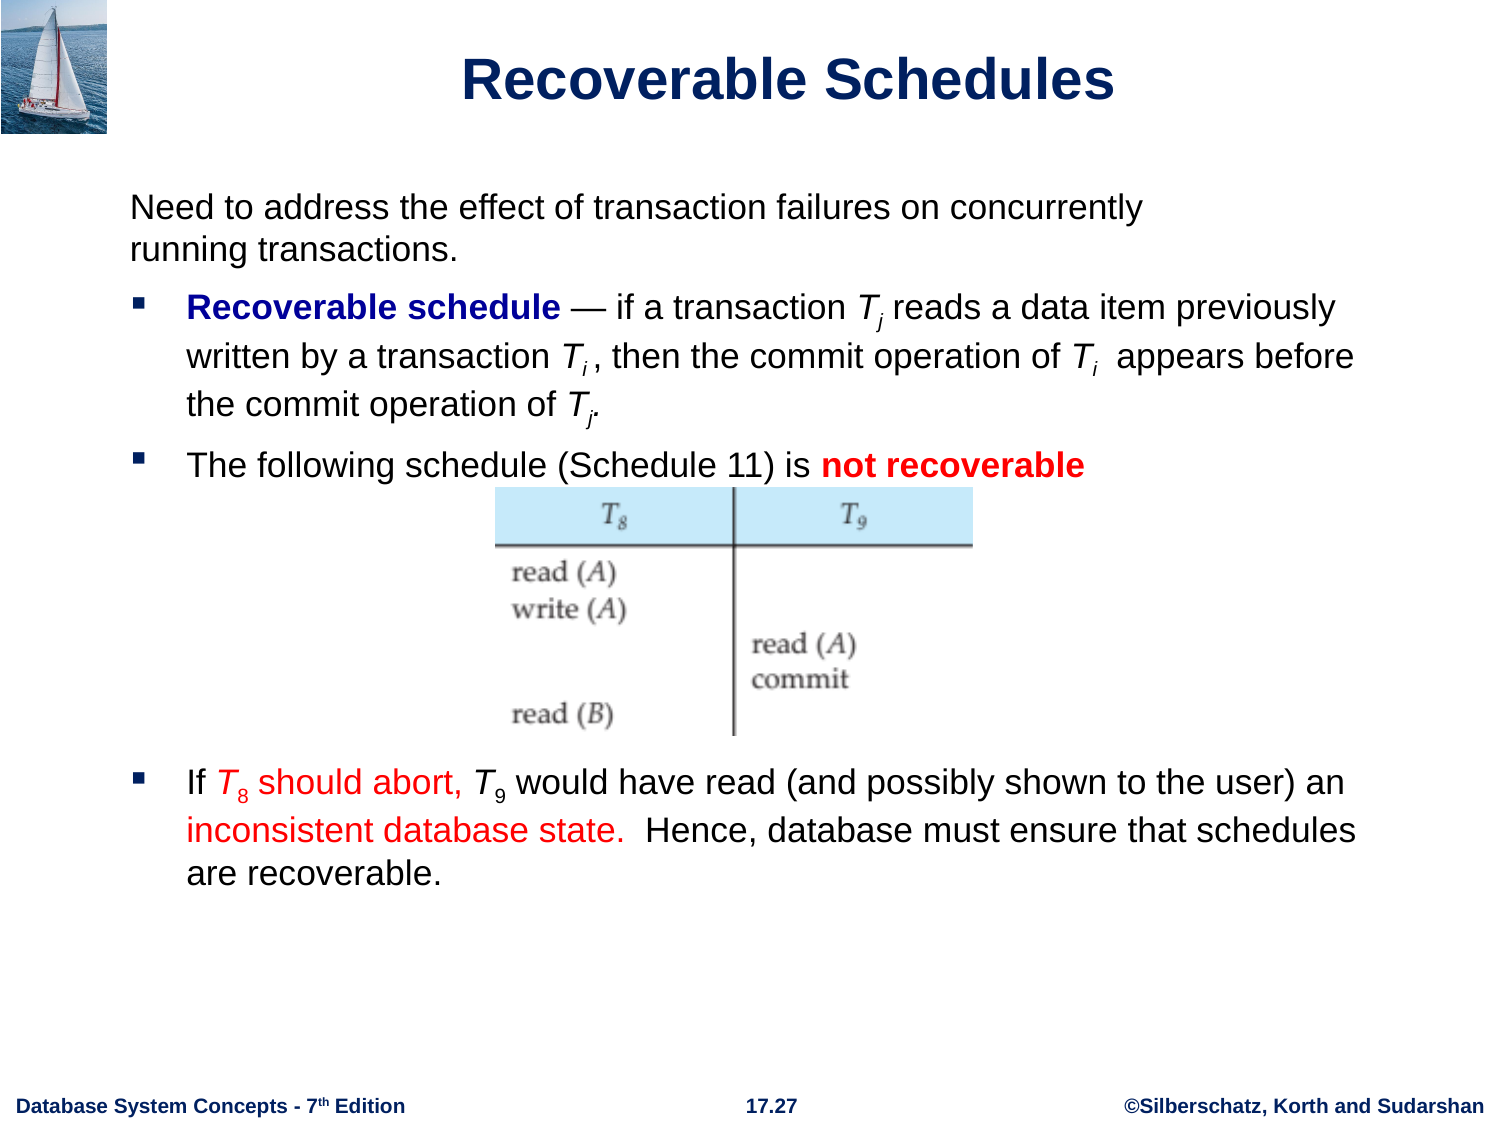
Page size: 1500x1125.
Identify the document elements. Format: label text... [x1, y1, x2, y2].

picture [1, 0, 107, 134]
text_box Need to address the effect of transaction failures on concurrently running transactions. [114, 176, 1377, 277]
title Recoverable Schedules [125, 18, 1452, 120]
list Recoverable schedule — if a transaction Tj reads a data item previously written by a transaction Ti , then the commit operation of Ti appears before the commit operation of Tj. The following schedule (Schedule 11) is not recoverable If T8 should abort, T9 would have read (and possibly shown to the user) an inconsistent database state. Hence, database must ensure that schedules are recoverable. [115, 276, 1391, 1062]
picture [494, 487, 974, 736]
